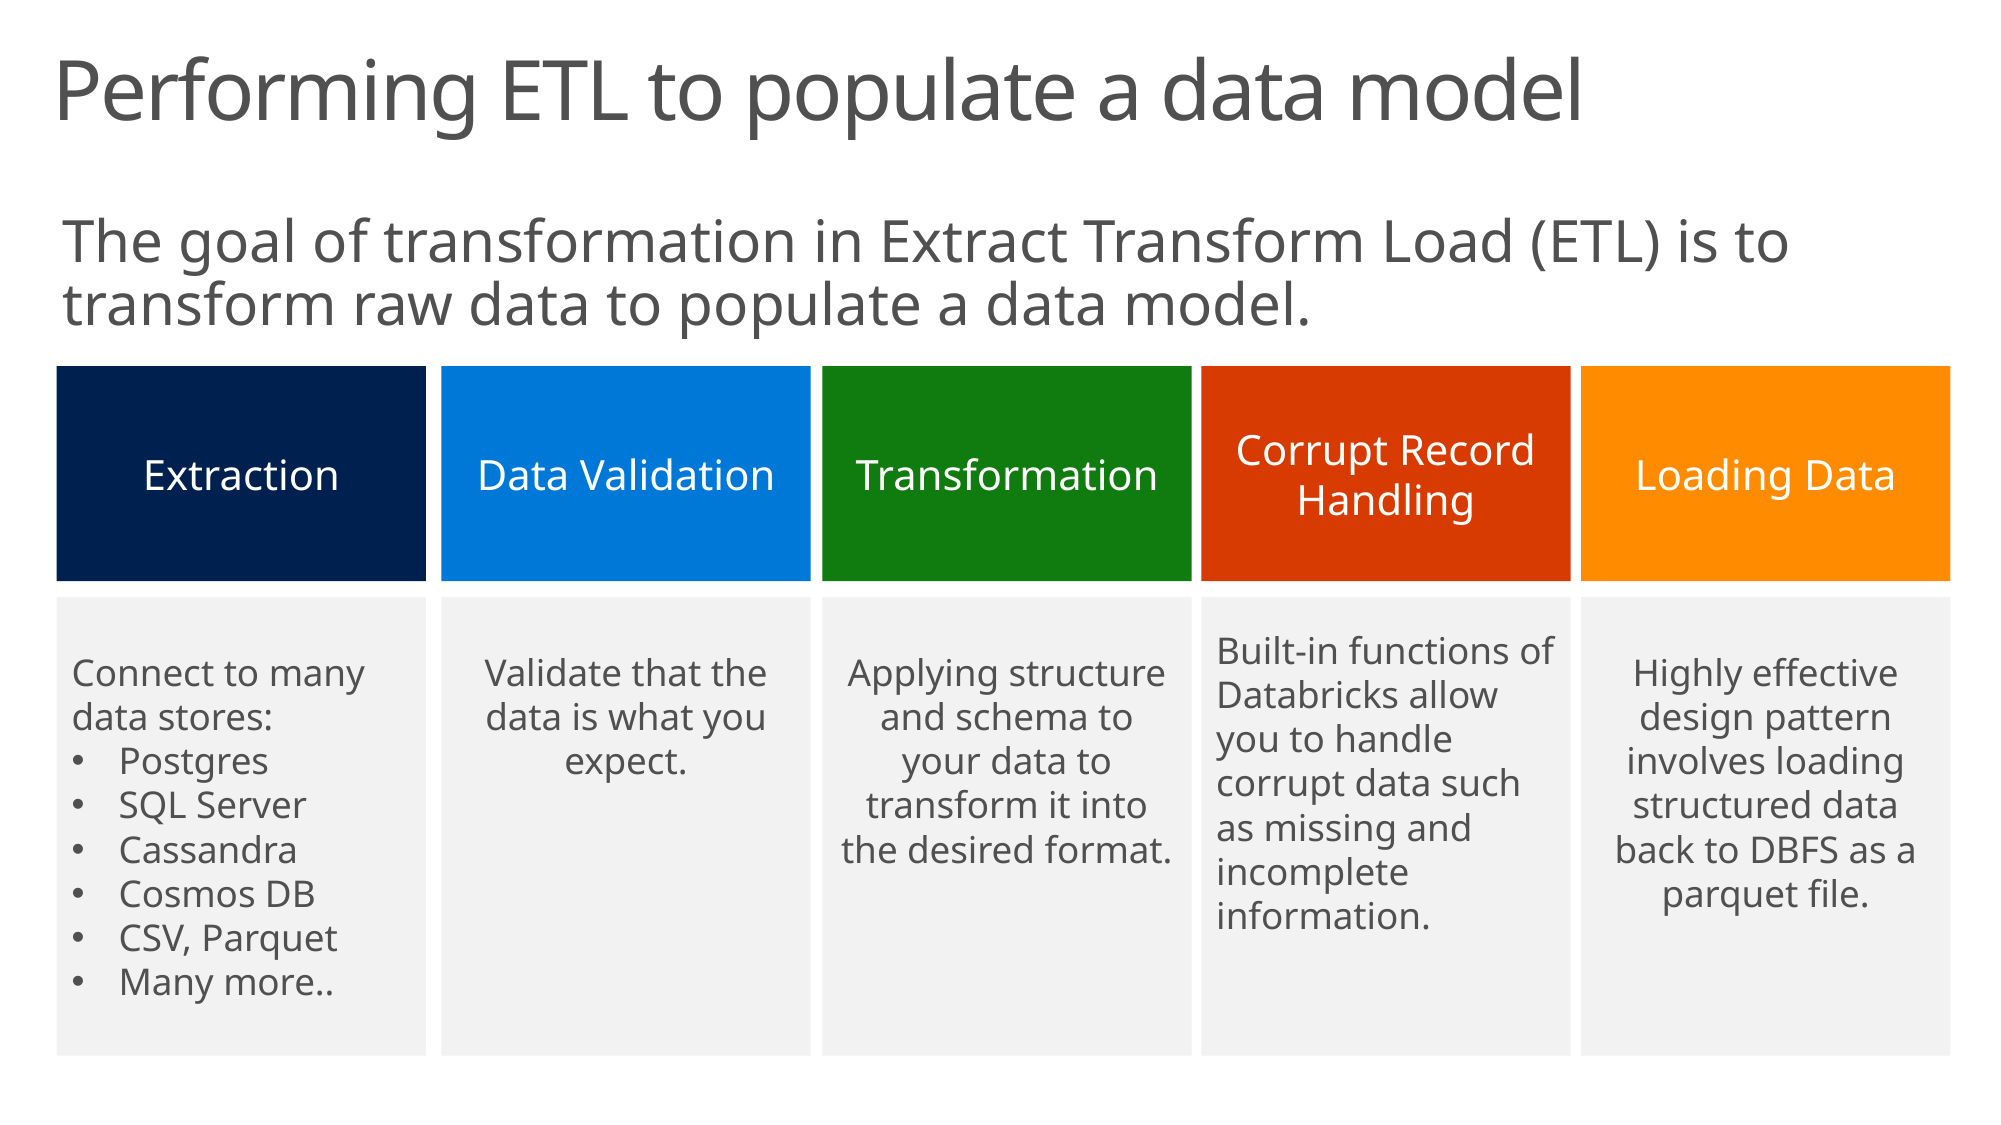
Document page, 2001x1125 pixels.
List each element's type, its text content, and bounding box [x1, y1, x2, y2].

text_box Connect to many data stores: Postgres SQL Server Cassandra Cosmos DB CSV, Parquet Many more.. [56, 596, 426, 1056]
text_box Transformation [822, 366, 1192, 582]
title Performing ETL to populate a data model [37, 37, 1957, 188]
text_box Built-in functions of Databricks allow you to handle corrupt data such as missing and incomplete information. [1201, 596, 1571, 1056]
text_box Validate that the data is what you expect. [441, 596, 811, 1056]
text_box Applying structure and schema to your data to transform it into the desired format. [822, 596, 1192, 1056]
text_box Highly effective design pattern involves loading structured data back to DBFS as a parquet file. [1581, 596, 1951, 1056]
text_box Corrupt Record Handling [1201, 366, 1571, 582]
text_box Loading Data [1581, 366, 1951, 582]
text_box Data Validation [441, 366, 811, 582]
text_box The goal of transformation in Extract Transform Load (ETL) is to transform raw data to populate a data model. [62, 212, 1938, 339]
text_box Extraction [56, 366, 426, 582]
